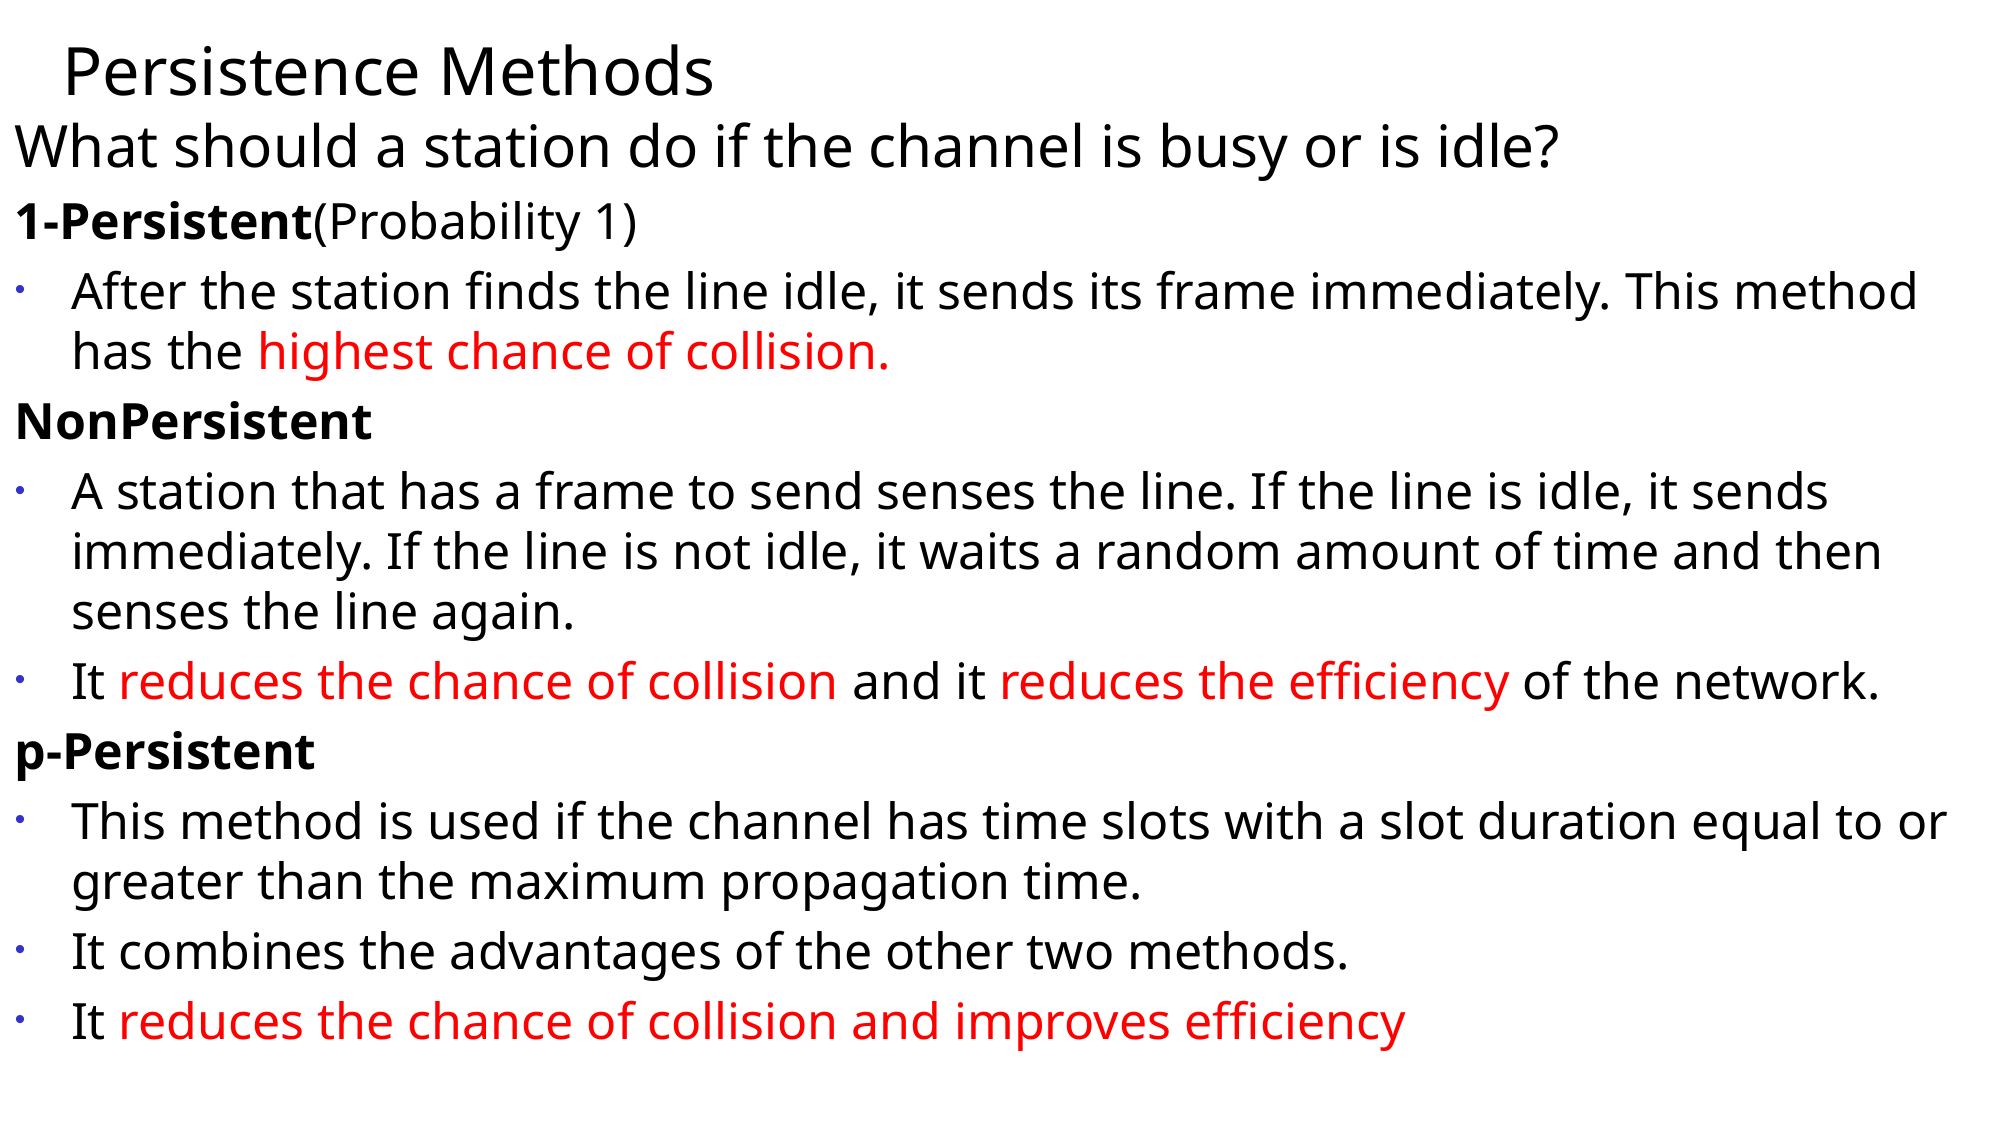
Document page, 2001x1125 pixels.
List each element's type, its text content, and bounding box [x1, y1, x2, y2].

title Persistence Methods [47, 21, 1773, 102]
list What should a station do if the channel is busy or is idle? 1-Persistent(Probability 1) After the station finds the line idle, it sends its frame immediately. This method has the highest chance of collision. NonPersistent A station that has a frame to send senses the line. If the line is idle, it sends immediately. If the line is not idle, it waits a random amount of time and then senses the line again. It reduces the chance of collision and it reduces the efficiency of the network. p-Persistent This method is used if the channel has time slots with a slot duration equal to or greater than the maximum propagation time. It combines the advantages of the other two methods. It reduces the chance of collision and improves efficiency [0, 102, 1975, 1125]
